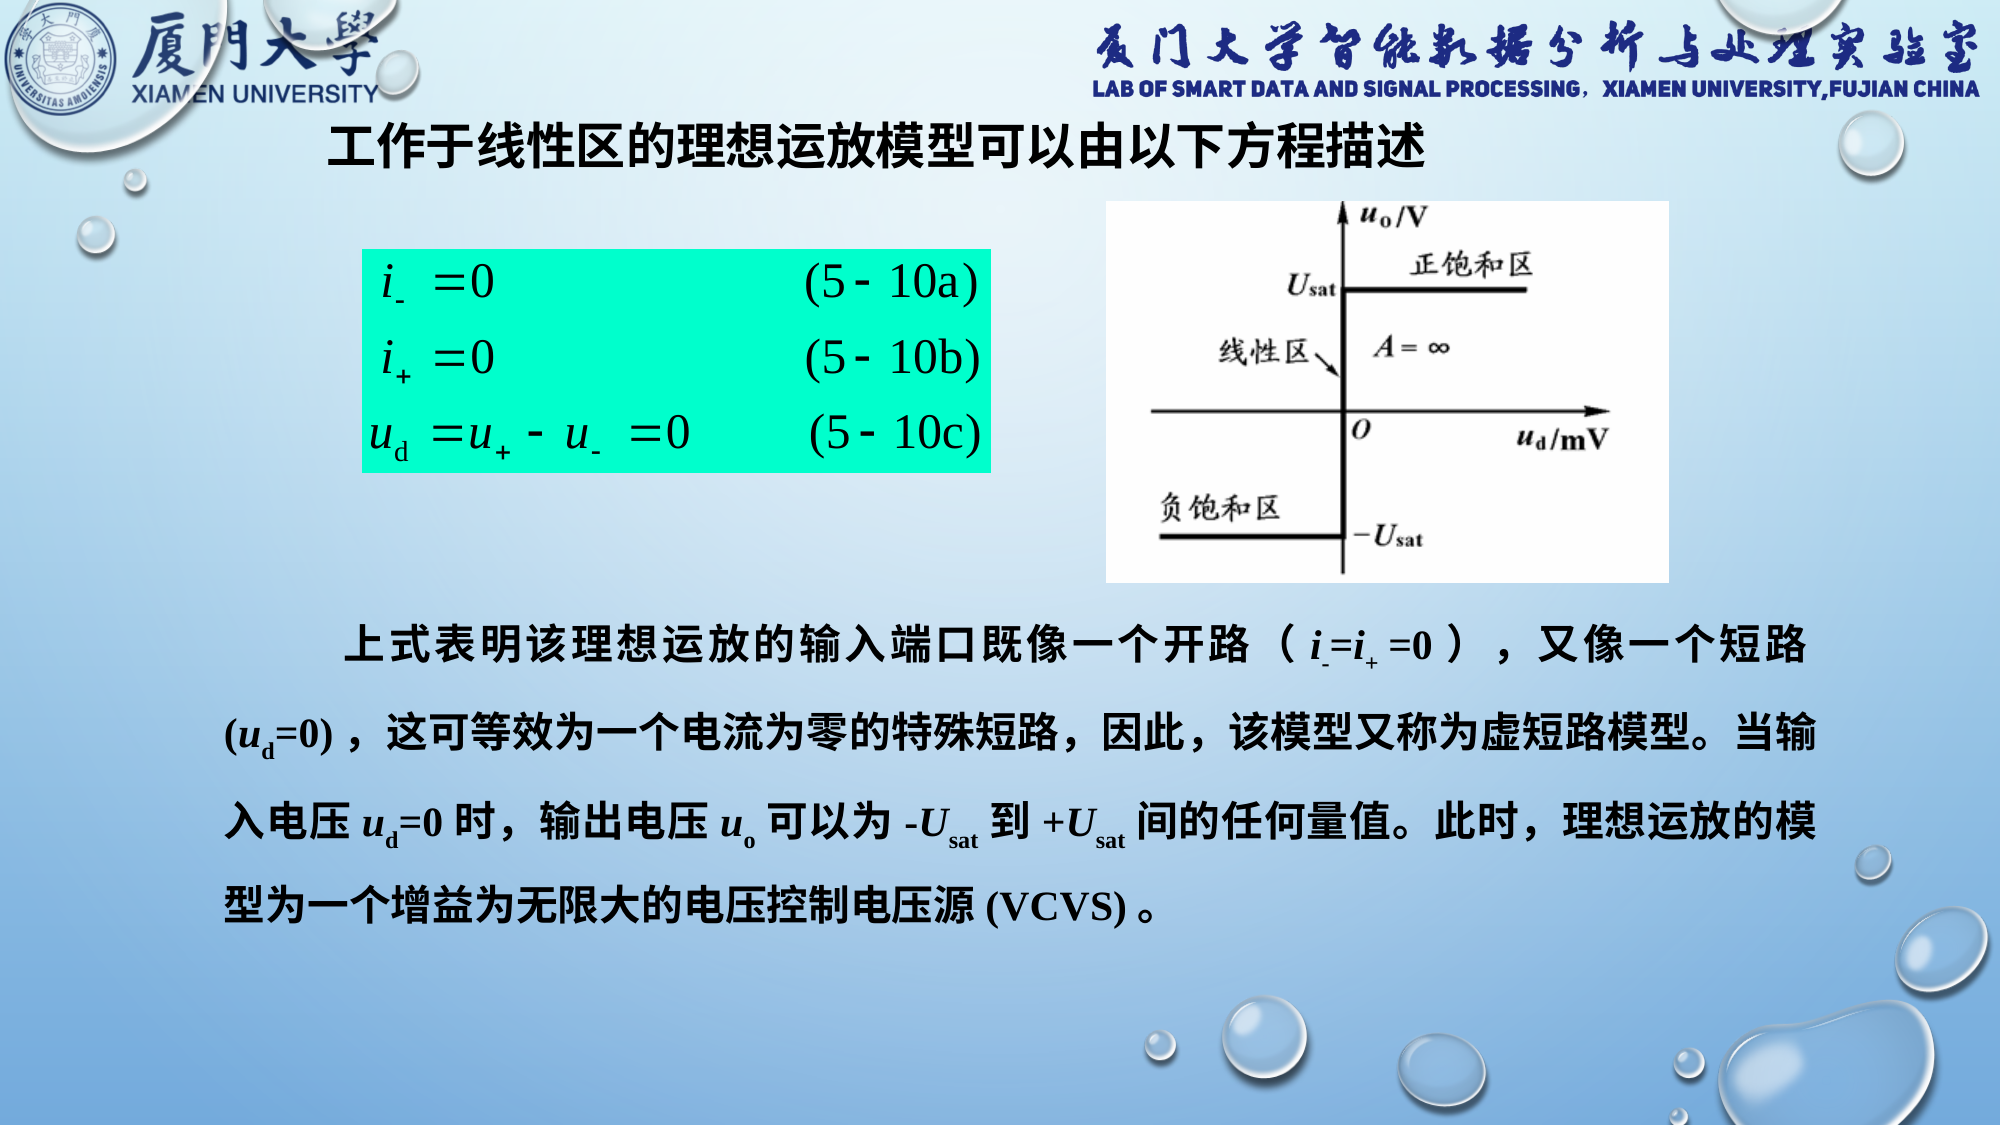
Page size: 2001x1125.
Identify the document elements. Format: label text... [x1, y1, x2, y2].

text_box 工作于线性区的理想运放模型可以由以下方程描述 [209, 107, 1522, 182]
text_box 上式表明该理想运放的输入端口既像一个开路（i-=i+ =0），又像一个短路(ud=0)，这可等效为一个电流为零的特殊短路，因此，该模型又称为虚短路模型。当输入电压ud=0时，输出电压uo可以为-Usat到+Usat间的任何量值。此时，理想运放的模型为一个增益为无限大的电压控制电压源(VCVS)。 [209, 580, 1832, 936]
picture [0, 0, 2000, 1125]
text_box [361, 248, 992, 473]
